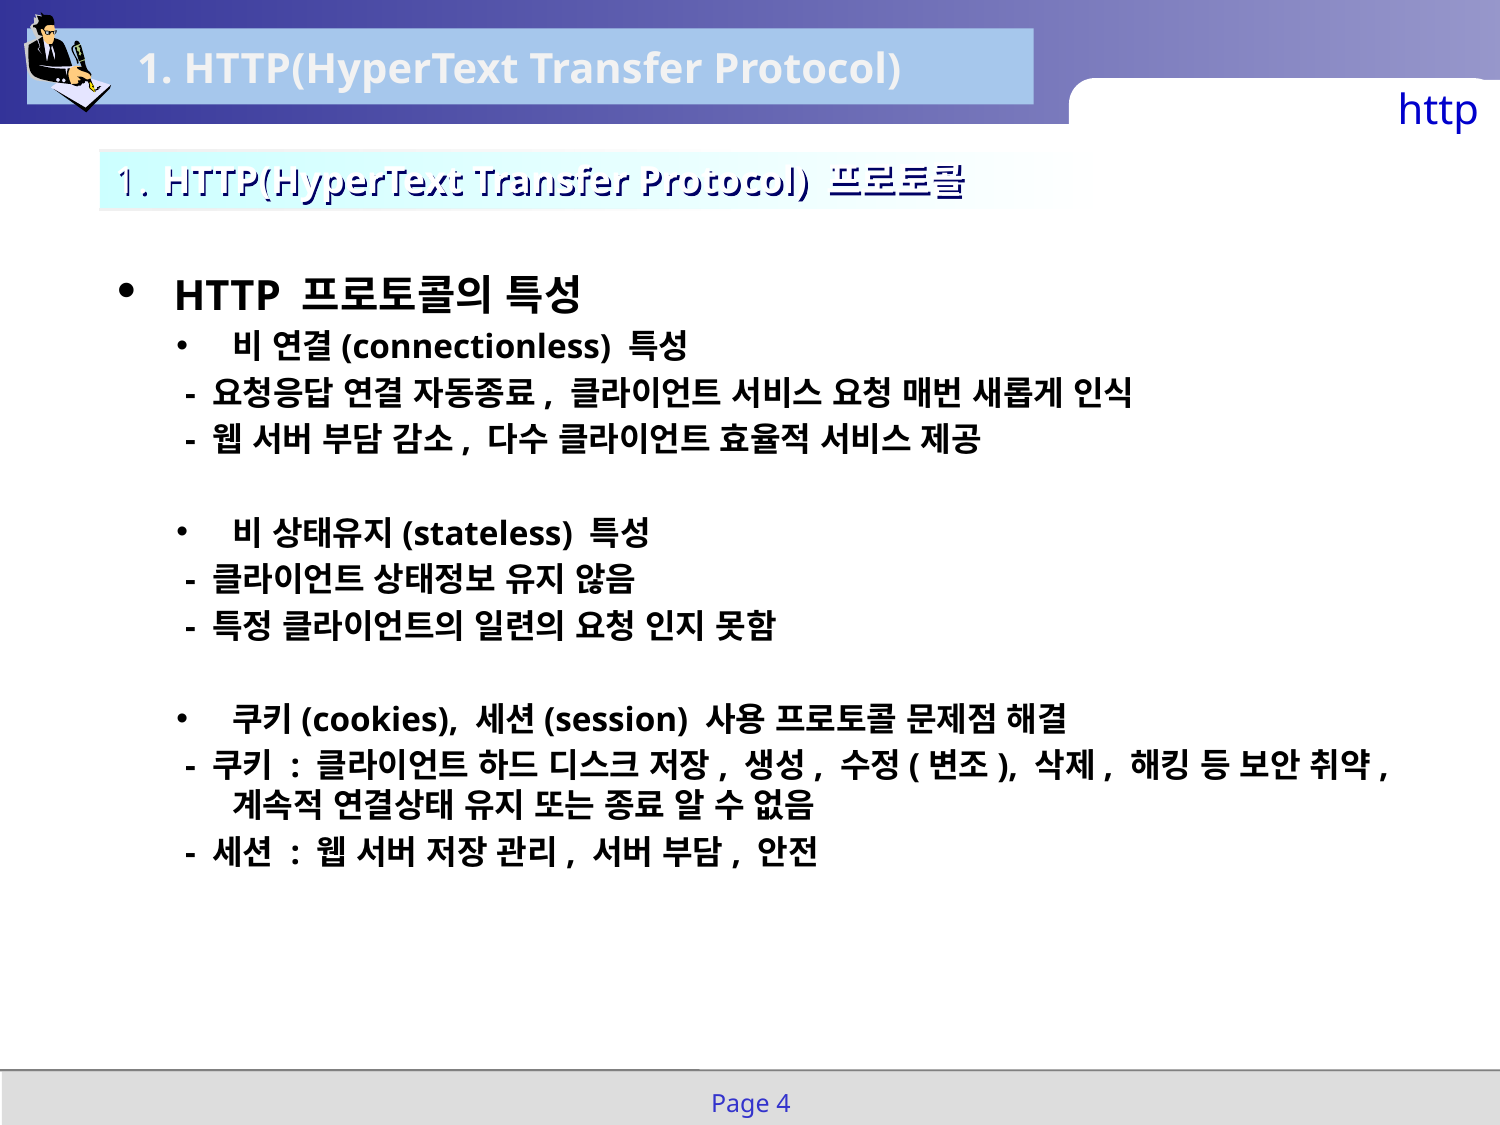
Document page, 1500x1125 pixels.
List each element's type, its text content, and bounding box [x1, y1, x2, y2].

text_box 1. HTTP(HyperText Transfer Protocol) [122, 34, 987, 99]
text_box HTTP 프로토콜의 특성 비 연결(connectionless) 특성 - 요청응답 연결 자동종료, 클라이언트 서비스 요청 매번 새롭게 인식 - 웹 서버 부담 감소, 다수 클라이언트 효율적 서비스 제공 비 상태유지(stateless) 특성 - 클라이언트 상태정보 유지 않음 - 특정 클라이언트의 일련의 요청 인지 못함 쿠키(cookies), 세션(session) 사용 프로토콜 문제점 해결 - 쿠키 : 클라이언트 하드 디스크 저장, 생성, 수정(변조), 삭제, 해킹 등 보안 취약, 계속적 연결상태 유지 또는 종료 알 수 없음 - 세션 : 웹 서버 저장 관리, 서버 부담, 안전 [99, 261, 1432, 958]
slide_number Page 4 [682, 1079, 819, 1124]
text_box http [1080, 76, 1486, 139]
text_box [99, 148, 1105, 211]
